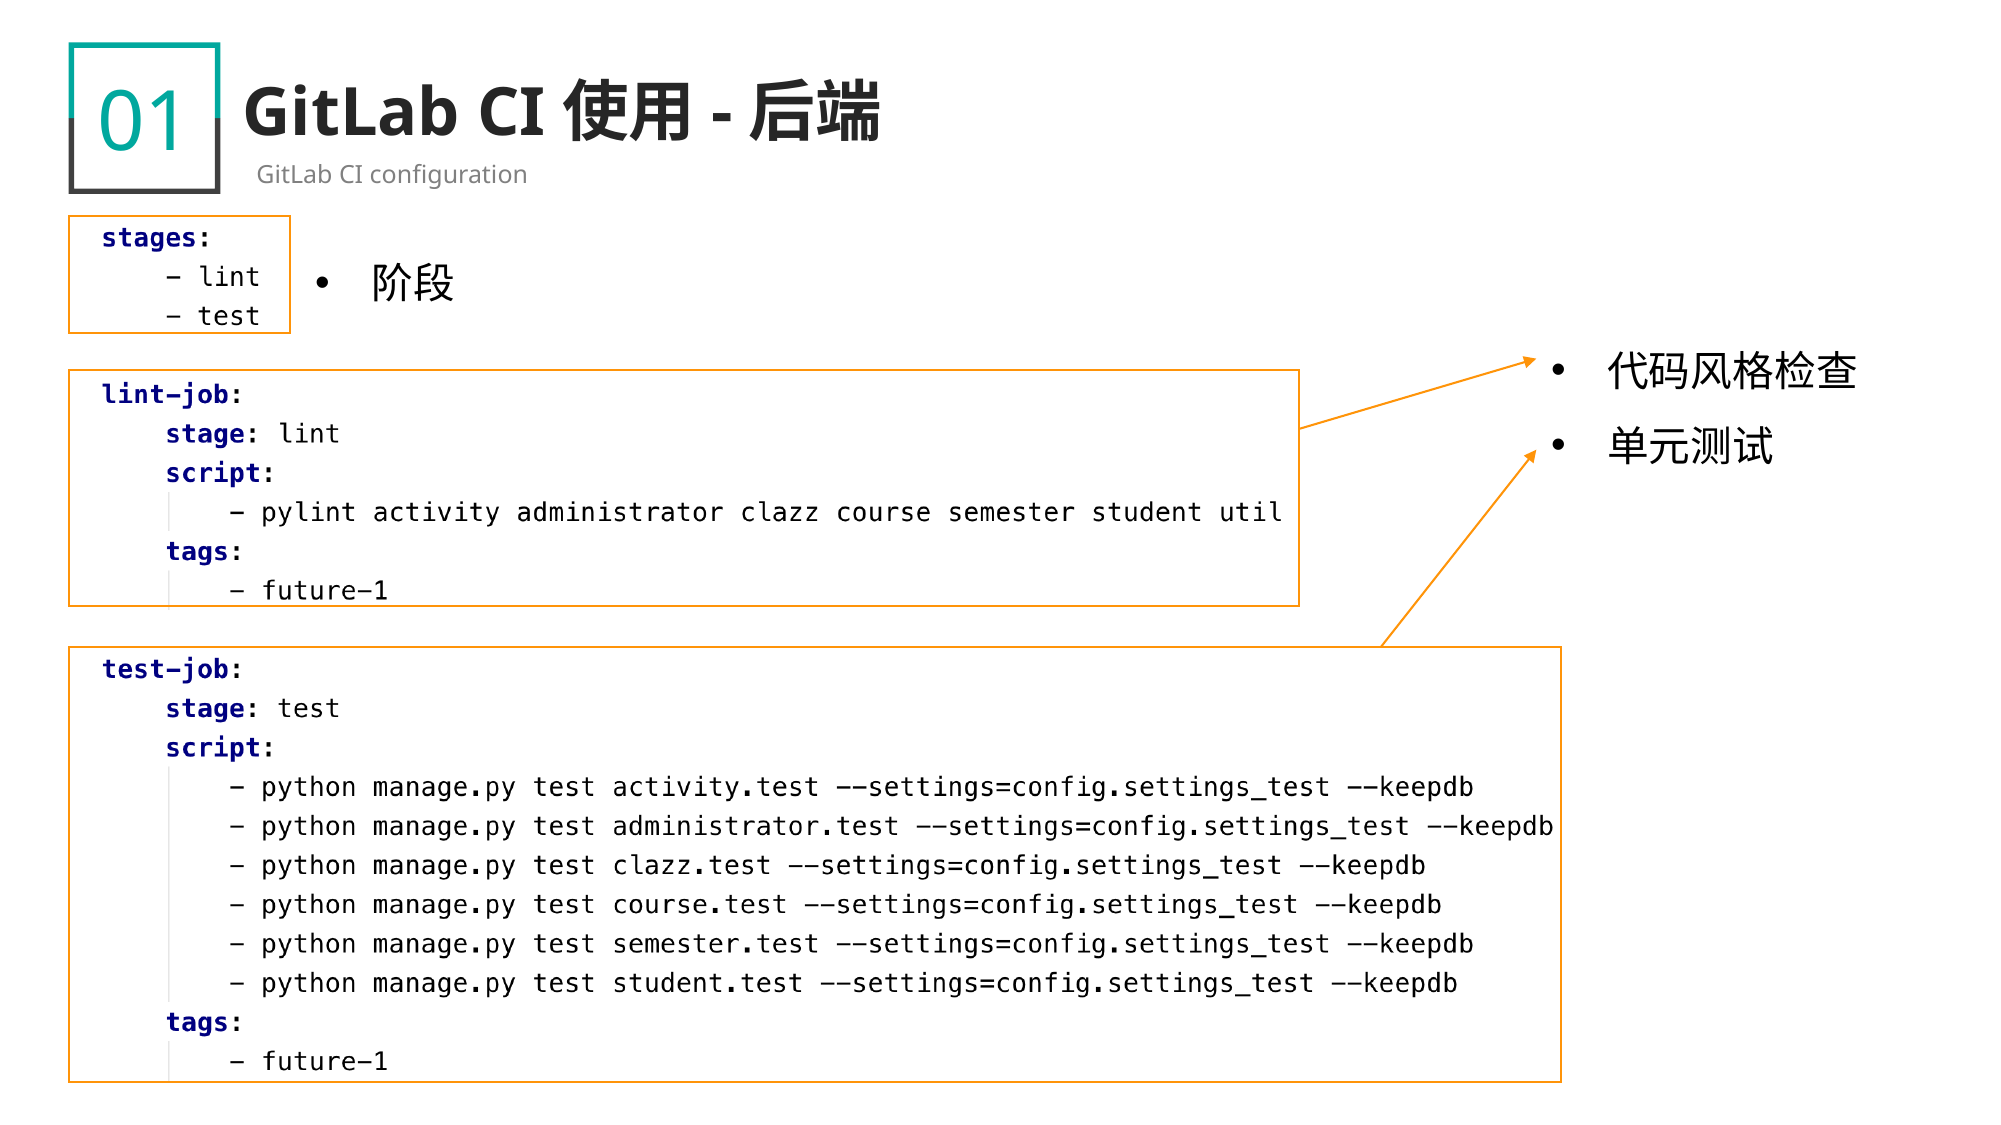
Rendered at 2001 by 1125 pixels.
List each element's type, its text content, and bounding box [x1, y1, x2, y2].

text_box [68, 215, 291, 334]
text_box 01 [68, 60, 221, 175]
picture [101, 217, 1561, 1083]
text_box [68, 175, 221, 195]
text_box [1380, 449, 1537, 648]
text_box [1299, 358, 1537, 429]
text_box [68, 41, 221, 60]
text_box [68, 369, 101, 607]
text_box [241, 60, 941, 195]
text_box [68, 646, 101, 1083]
text_box 代码风格检查 单元测试 [1561, 312, 1899, 478]
